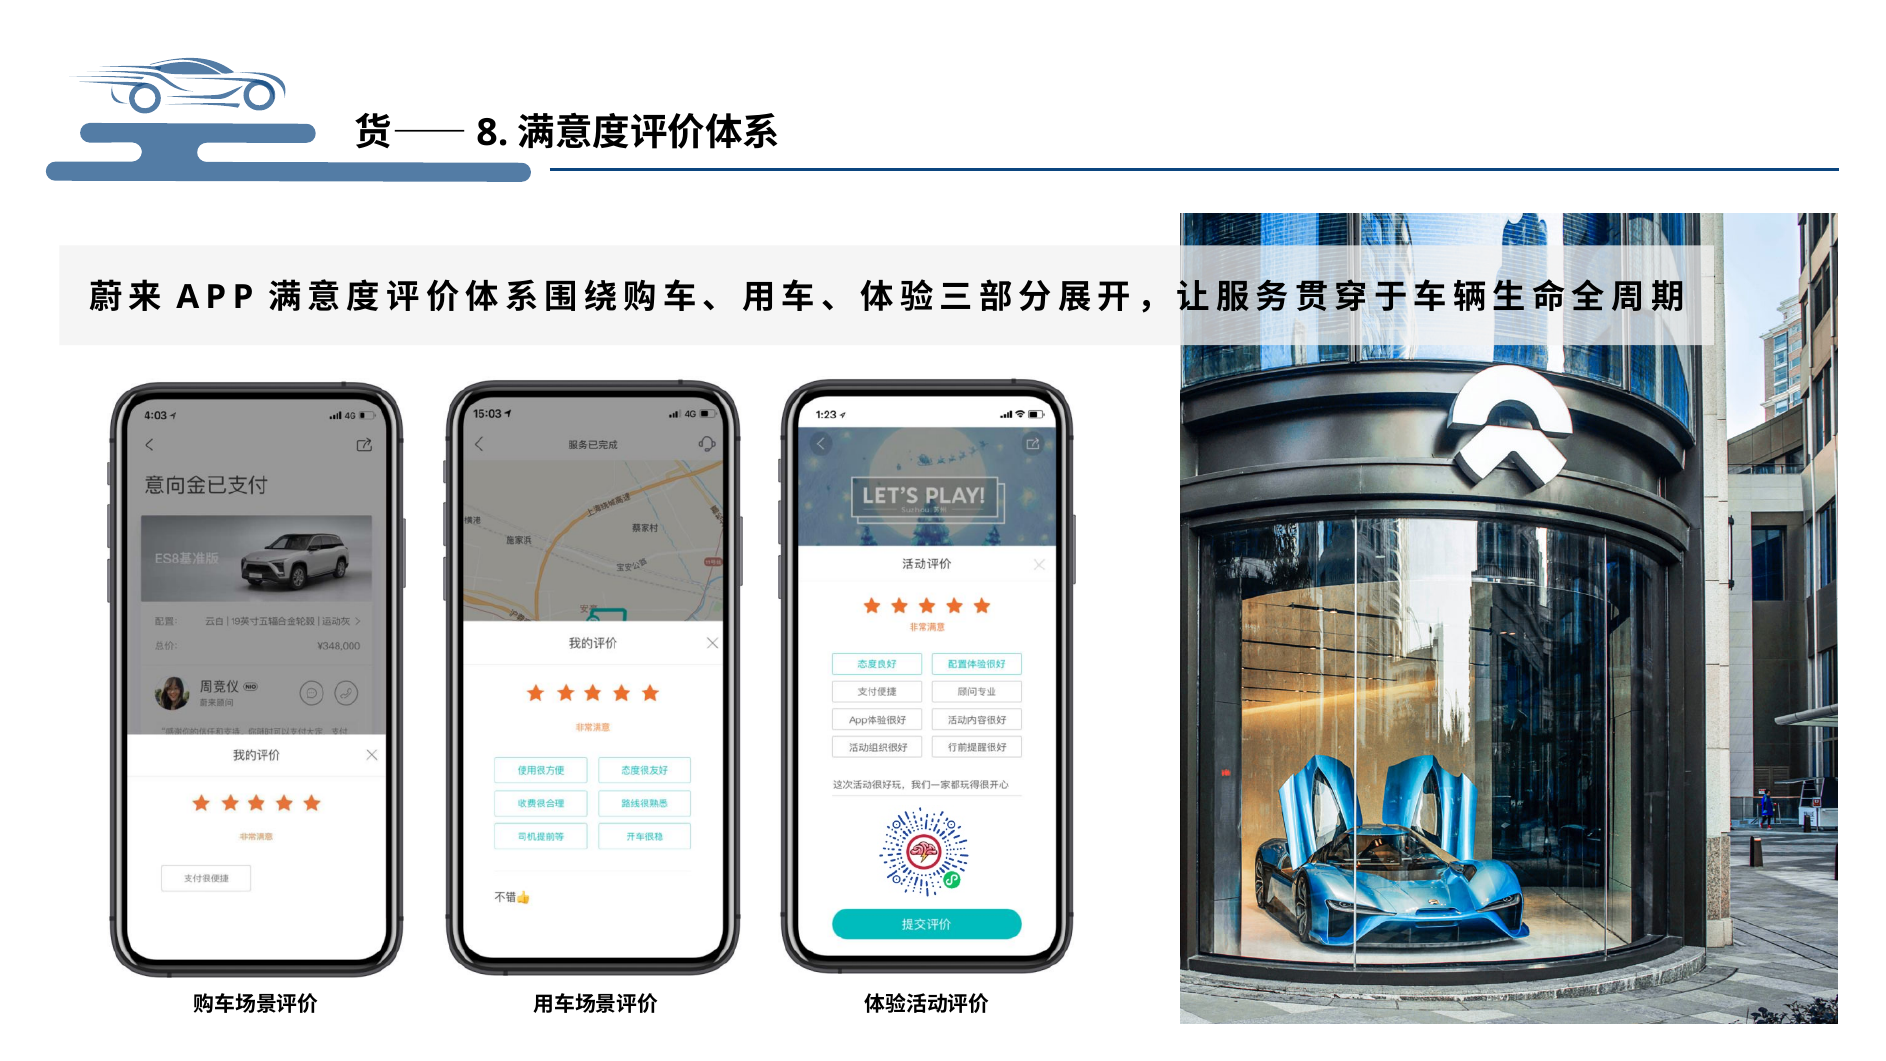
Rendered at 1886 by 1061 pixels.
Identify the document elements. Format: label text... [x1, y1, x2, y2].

text_box 购车场景评价 [179, 982, 334, 1023]
text_box 蔚来APP满意度评价体系围绕购车、用车、体验三部分展开，让服务贯穿于车辆生命全周期 [59, 245, 1180, 346]
picture [1180, 213, 1838, 1024]
picture [101, 376, 411, 980]
text_box 用车场景评价 [518, 982, 673, 1023]
text_box 体验活动评价 [850, 982, 1005, 1023]
text_box 货——8.满意度评价体系 [340, 100, 906, 161]
picture [435, 376, 749, 978]
picture [772, 376, 1078, 978]
